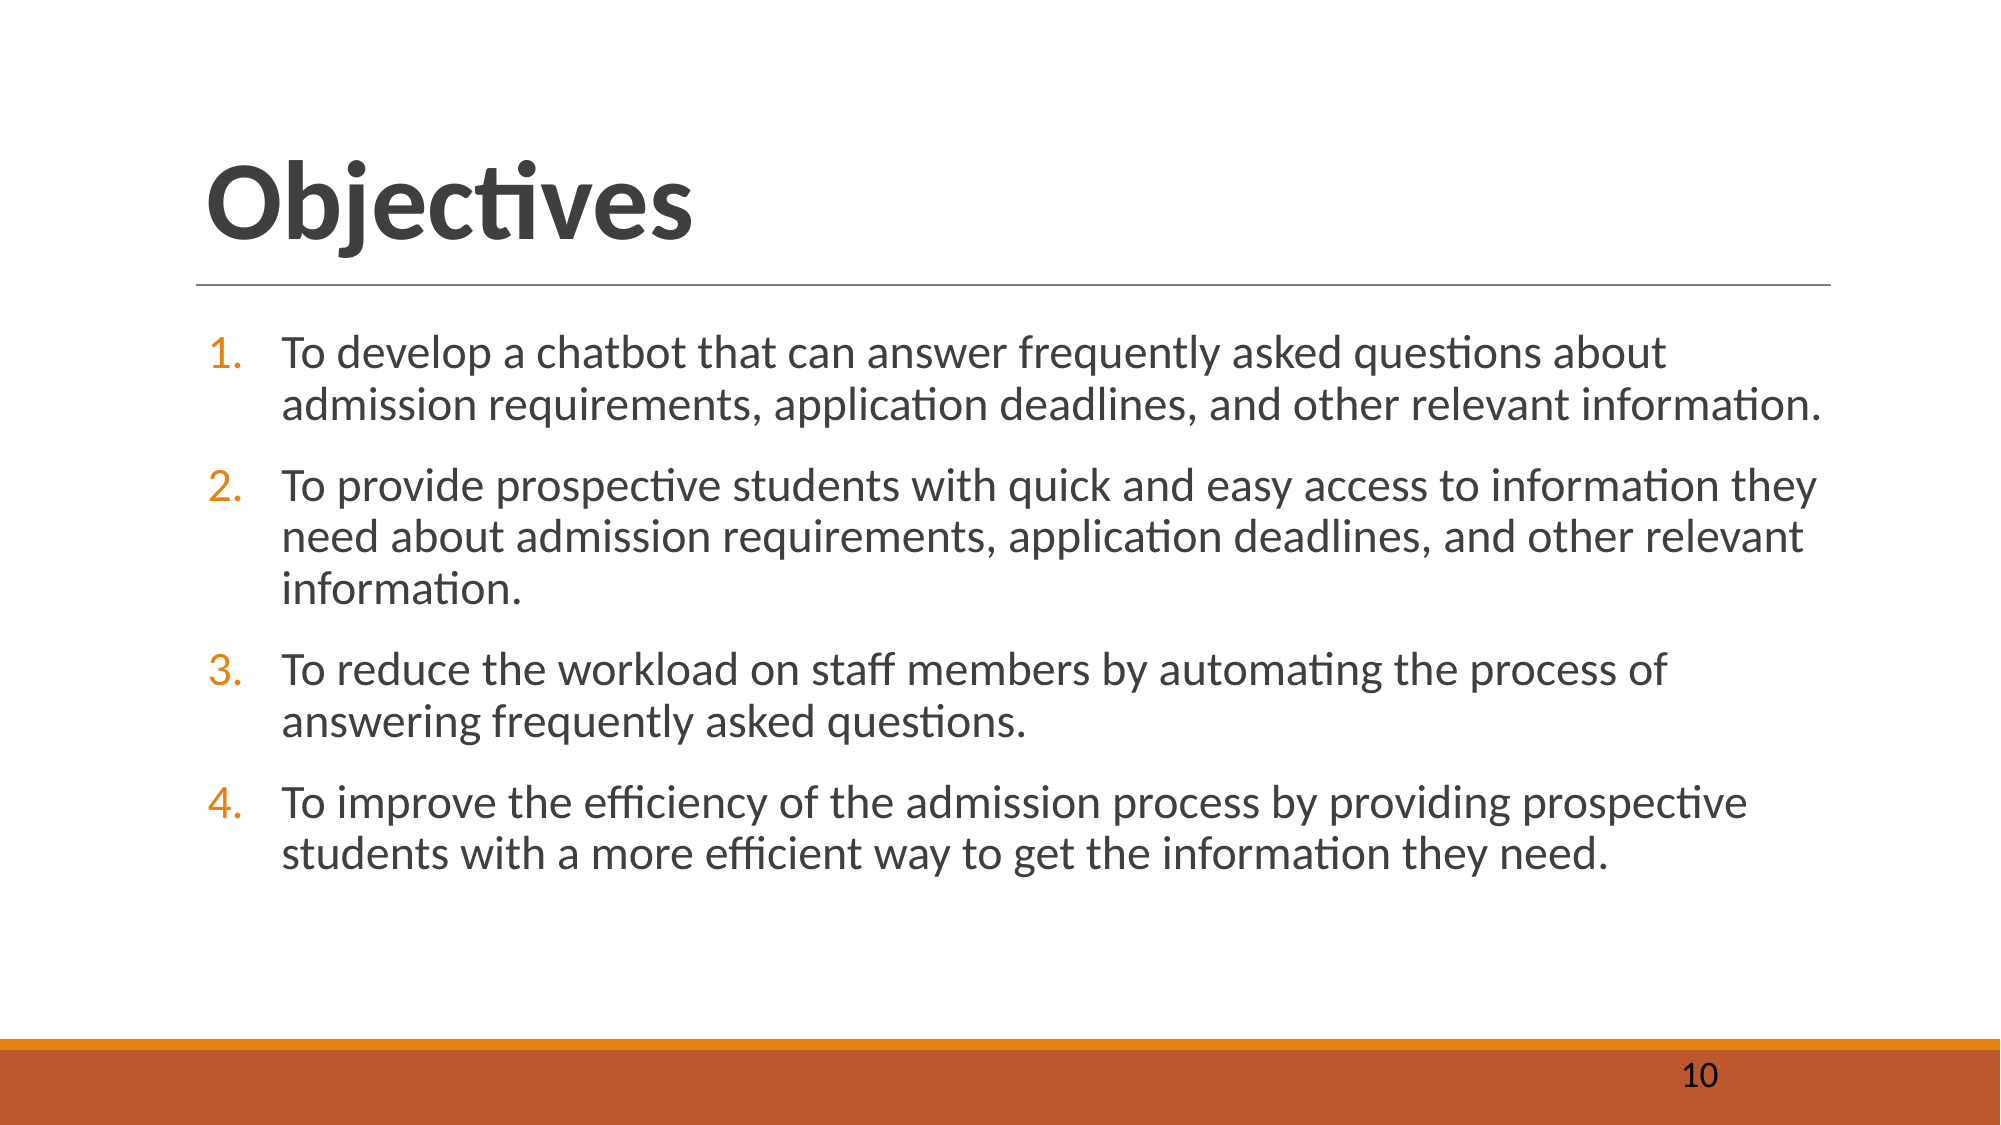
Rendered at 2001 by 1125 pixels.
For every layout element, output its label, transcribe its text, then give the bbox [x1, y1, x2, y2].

list To develop a chatbot that can answer frequently asked questions about admission requirements, application deadlines, and other relevant information. To provide prospective students with quick and easy access to information they need about admission requirements, application deadlines, and other relevant information. To reduce the workload on staff members by automating the process of answering frequently asked questions. To improve the efficiency of the admission process by providing prospective students with a more efficient way to get the information they need. [191, 319, 1892, 948]
title Objectives [191, 52, 1796, 271]
text_box ‹#› [1665, 1042, 1938, 1103]
